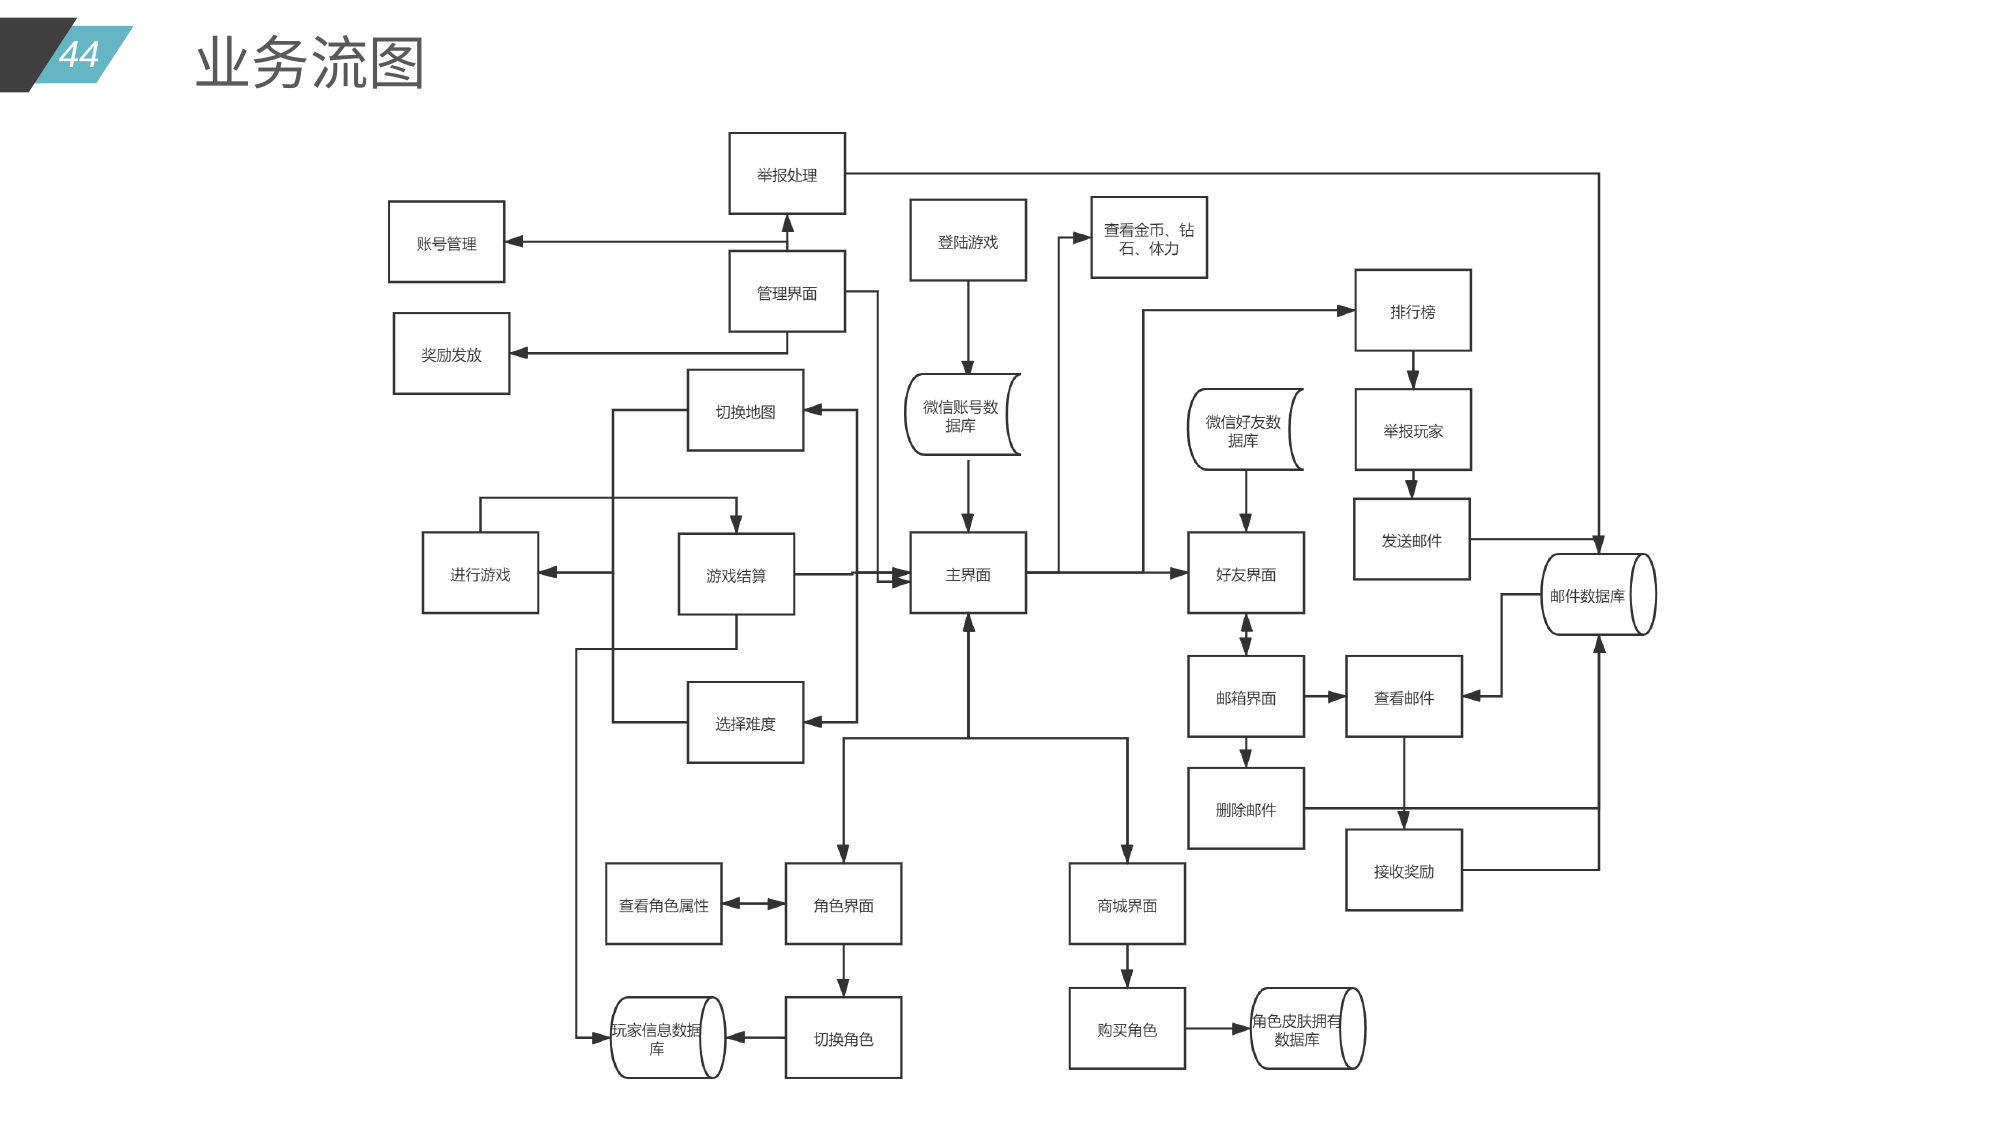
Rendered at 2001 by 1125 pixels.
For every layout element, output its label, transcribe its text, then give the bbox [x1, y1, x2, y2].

text_box 业务流图 [178, 18, 442, 104]
picture [360, 104, 1685, 1107]
